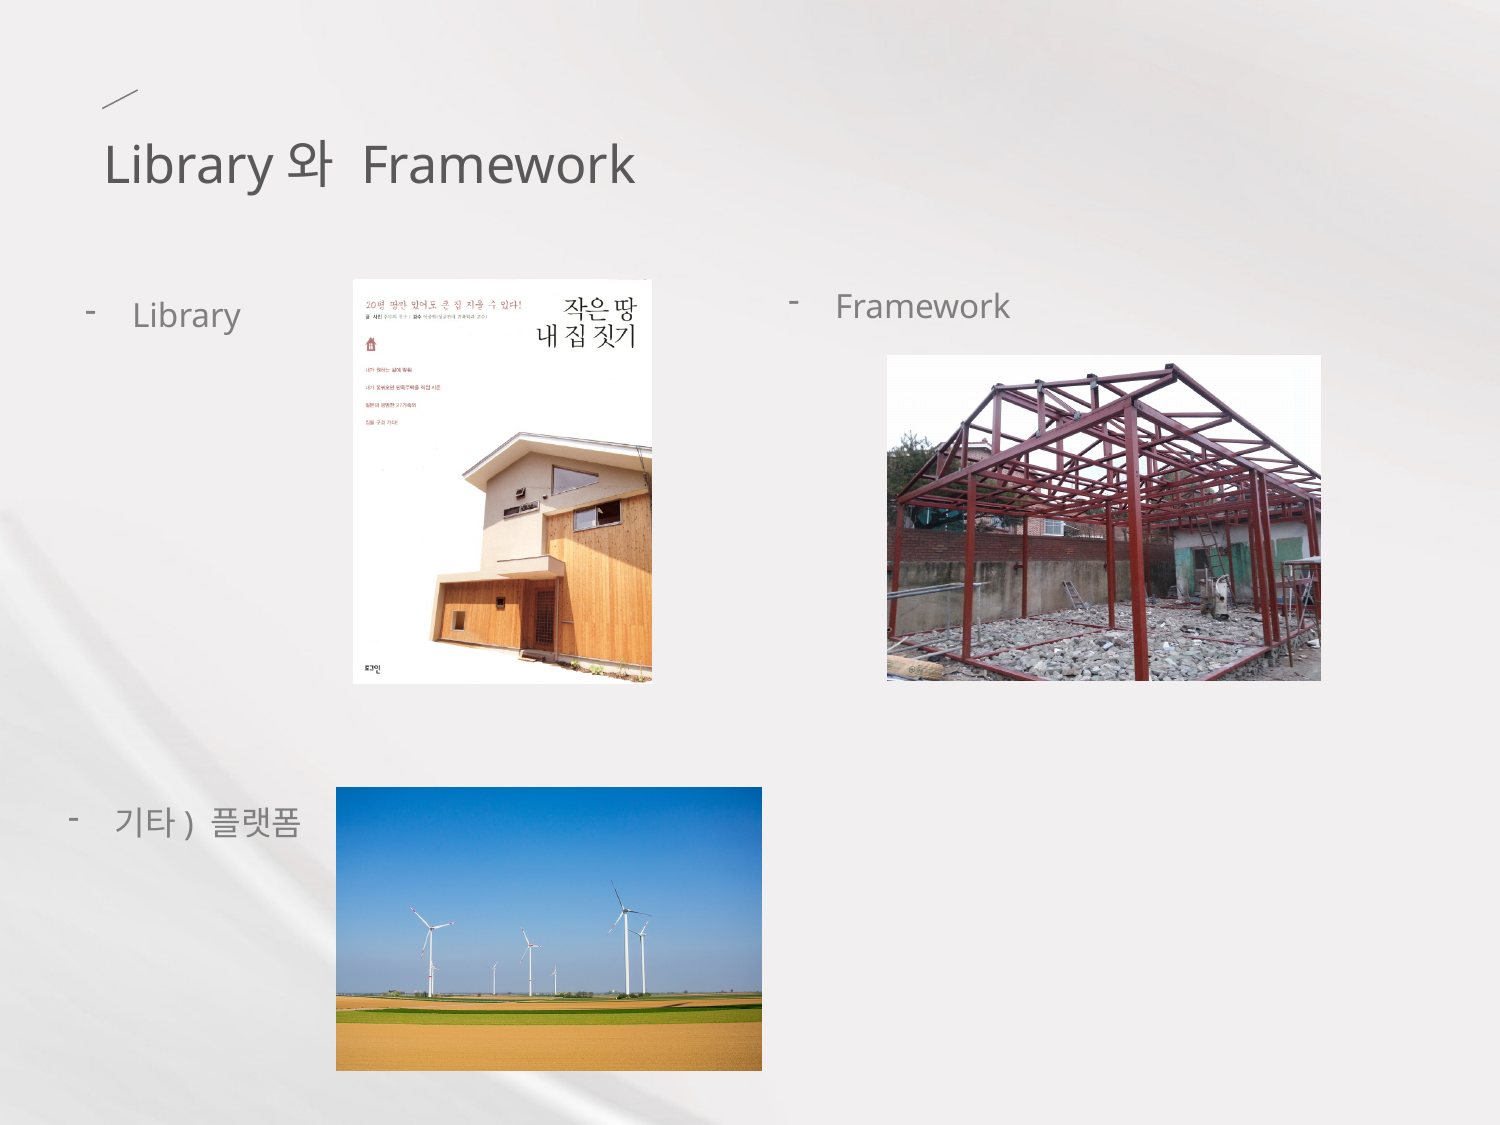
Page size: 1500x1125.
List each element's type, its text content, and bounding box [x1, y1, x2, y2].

text_box Framework [773, 257, 1105, 393]
picture [0, 0, 1500, 1125]
text_box Library [70, 267, 302, 402]
text_box 기타) 플랫폼 [53, 774, 550, 910]
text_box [101, 89, 138, 109]
text_box Library와 Framework [88, 124, 703, 202]
